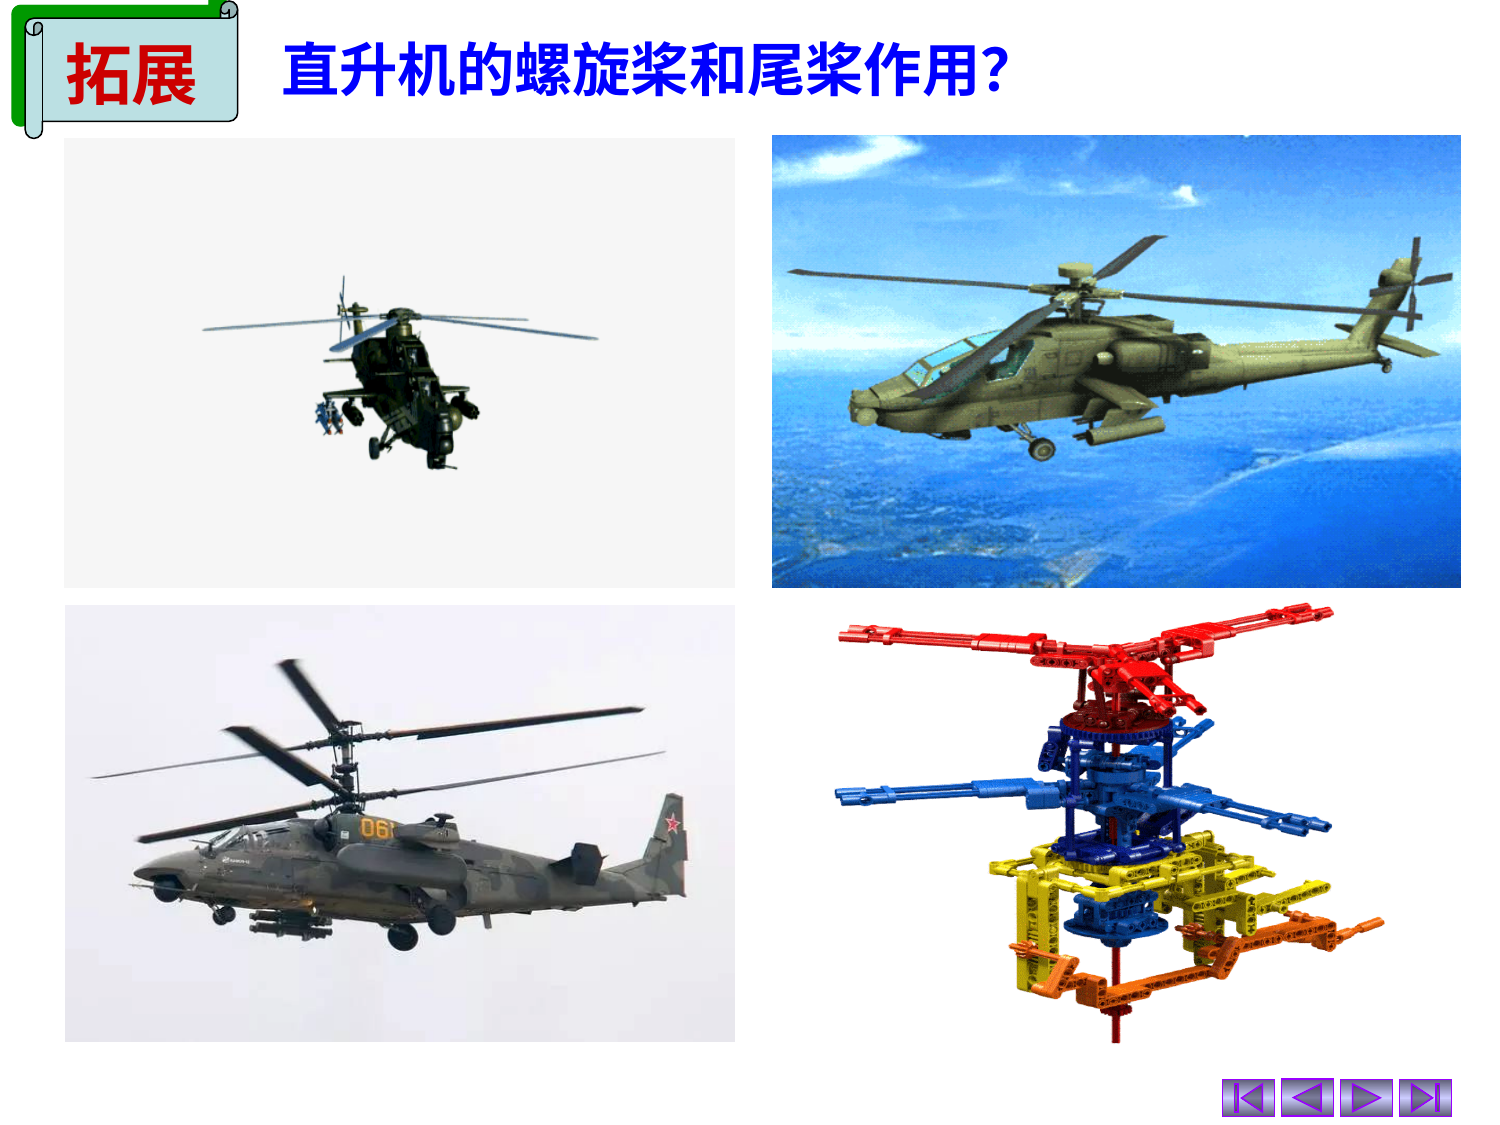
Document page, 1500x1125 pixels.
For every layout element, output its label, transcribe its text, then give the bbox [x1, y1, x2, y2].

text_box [25, 0, 288, 139]
picture [64, 604, 735, 1042]
picture [64, 138, 735, 588]
text_box 直升机的螺旋桨和尾桨作用？ [292, 25, 1378, 110]
picture [772, 135, 1462, 1057]
